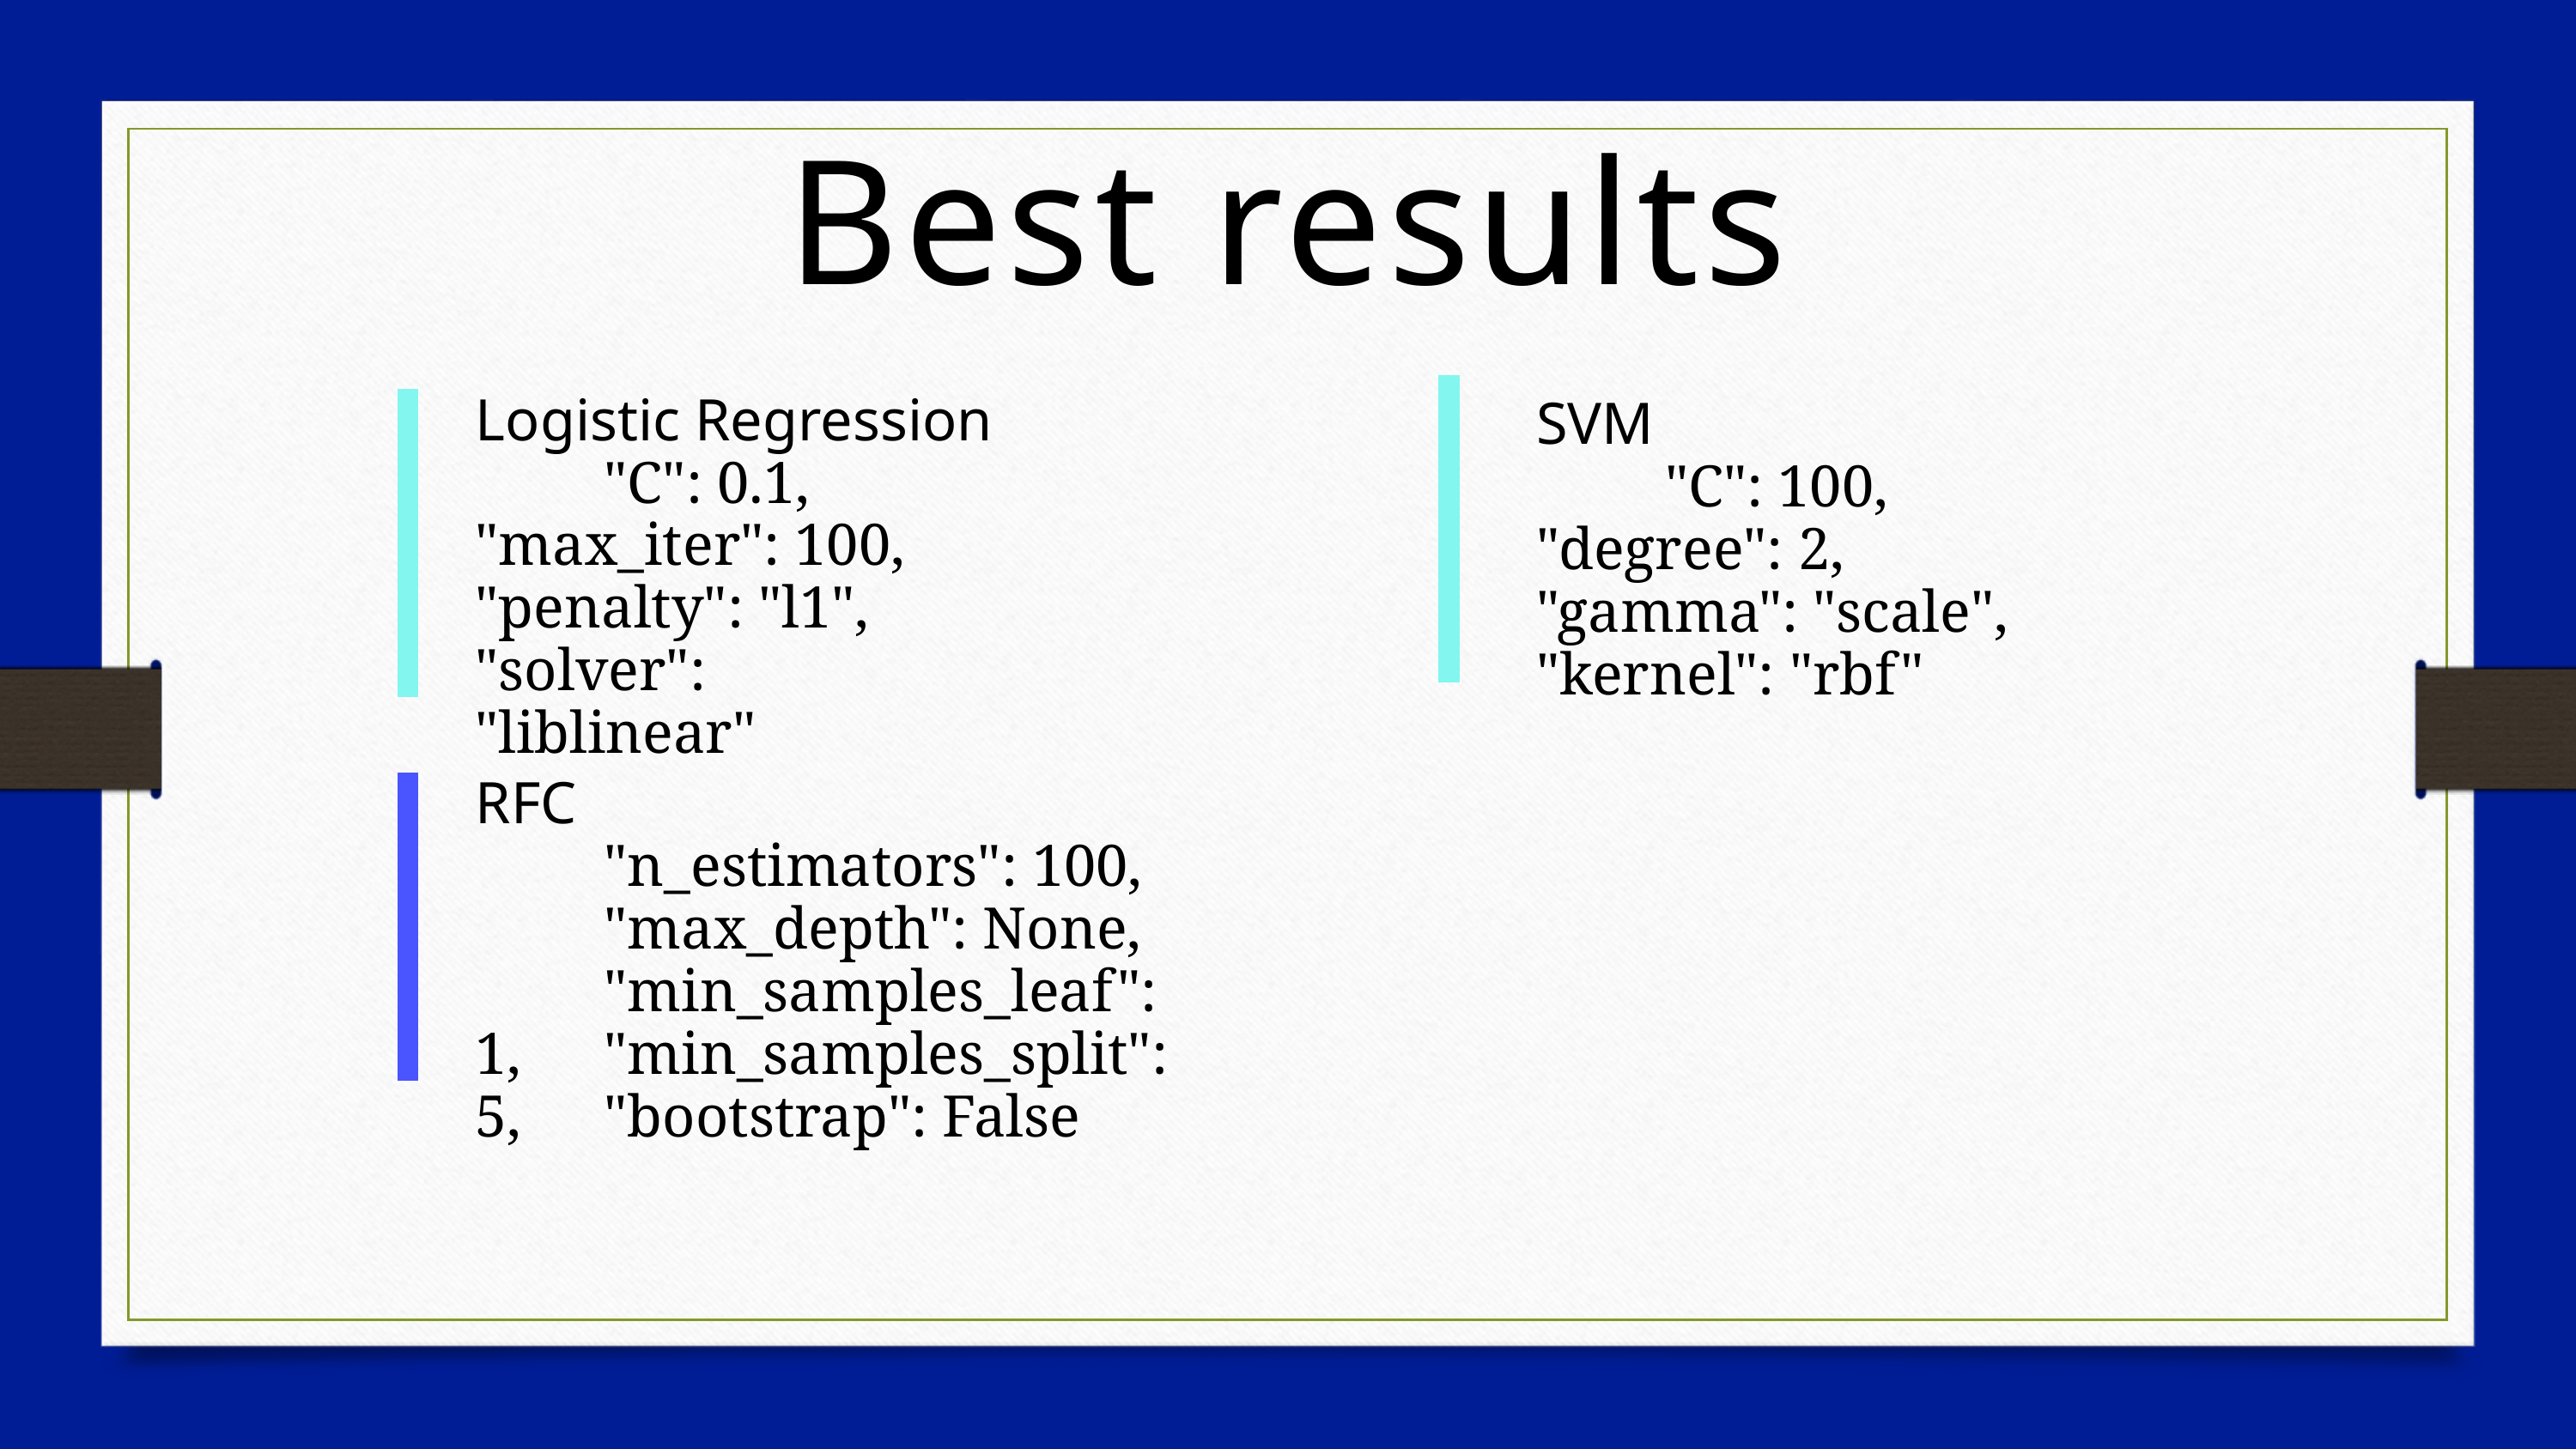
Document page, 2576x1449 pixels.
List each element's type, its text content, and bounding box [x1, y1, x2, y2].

text_box Logistic Regression "C": 0.1, "max_iter": 100, "penalty": "l1", "solver": "liblinear" [475, 389, 999, 765]
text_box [397, 389, 419, 698]
text_box Best results [84, 136, 2492, 320]
picture [0, 0, 2576, 1448]
text_box RFC "n_estimators": 100, "max_depth": None, "min_samples_leaf": 1, "min_samples_split": 5, "bootstrap": False [475, 773, 1174, 1149]
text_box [1437, 374, 1461, 683]
text_box SVM "C": 100, "degree": 2, "gamma": "scale", "kernel": "rbf" [1536, 393, 2059, 706]
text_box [397, 772, 419, 1081]
